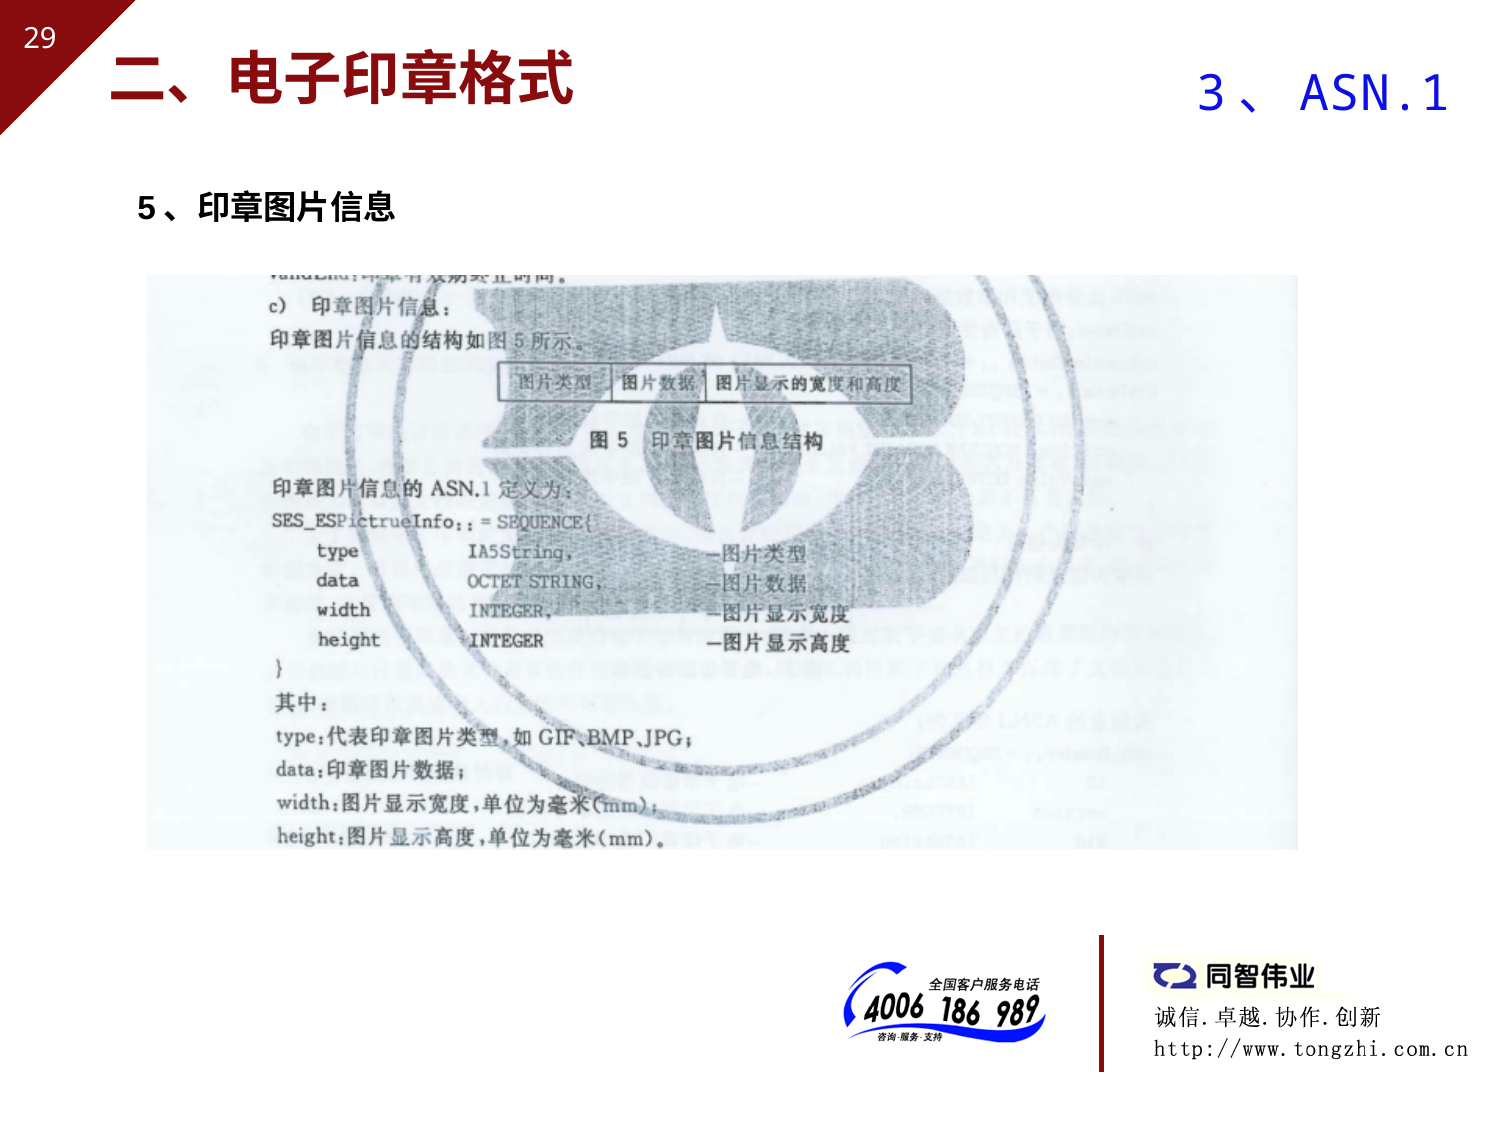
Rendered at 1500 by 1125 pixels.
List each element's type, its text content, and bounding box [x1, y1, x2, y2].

picture [785, 925, 1480, 1088]
picture [147, 275, 1298, 850]
text_box 5、印章图片信息 [122, 178, 412, 234]
text_box [81, 234, 1459, 917]
text_box 3、ASN.1 [796, 41, 1465, 135]
title 二、电子印章格式 [93, 23, 1067, 130]
